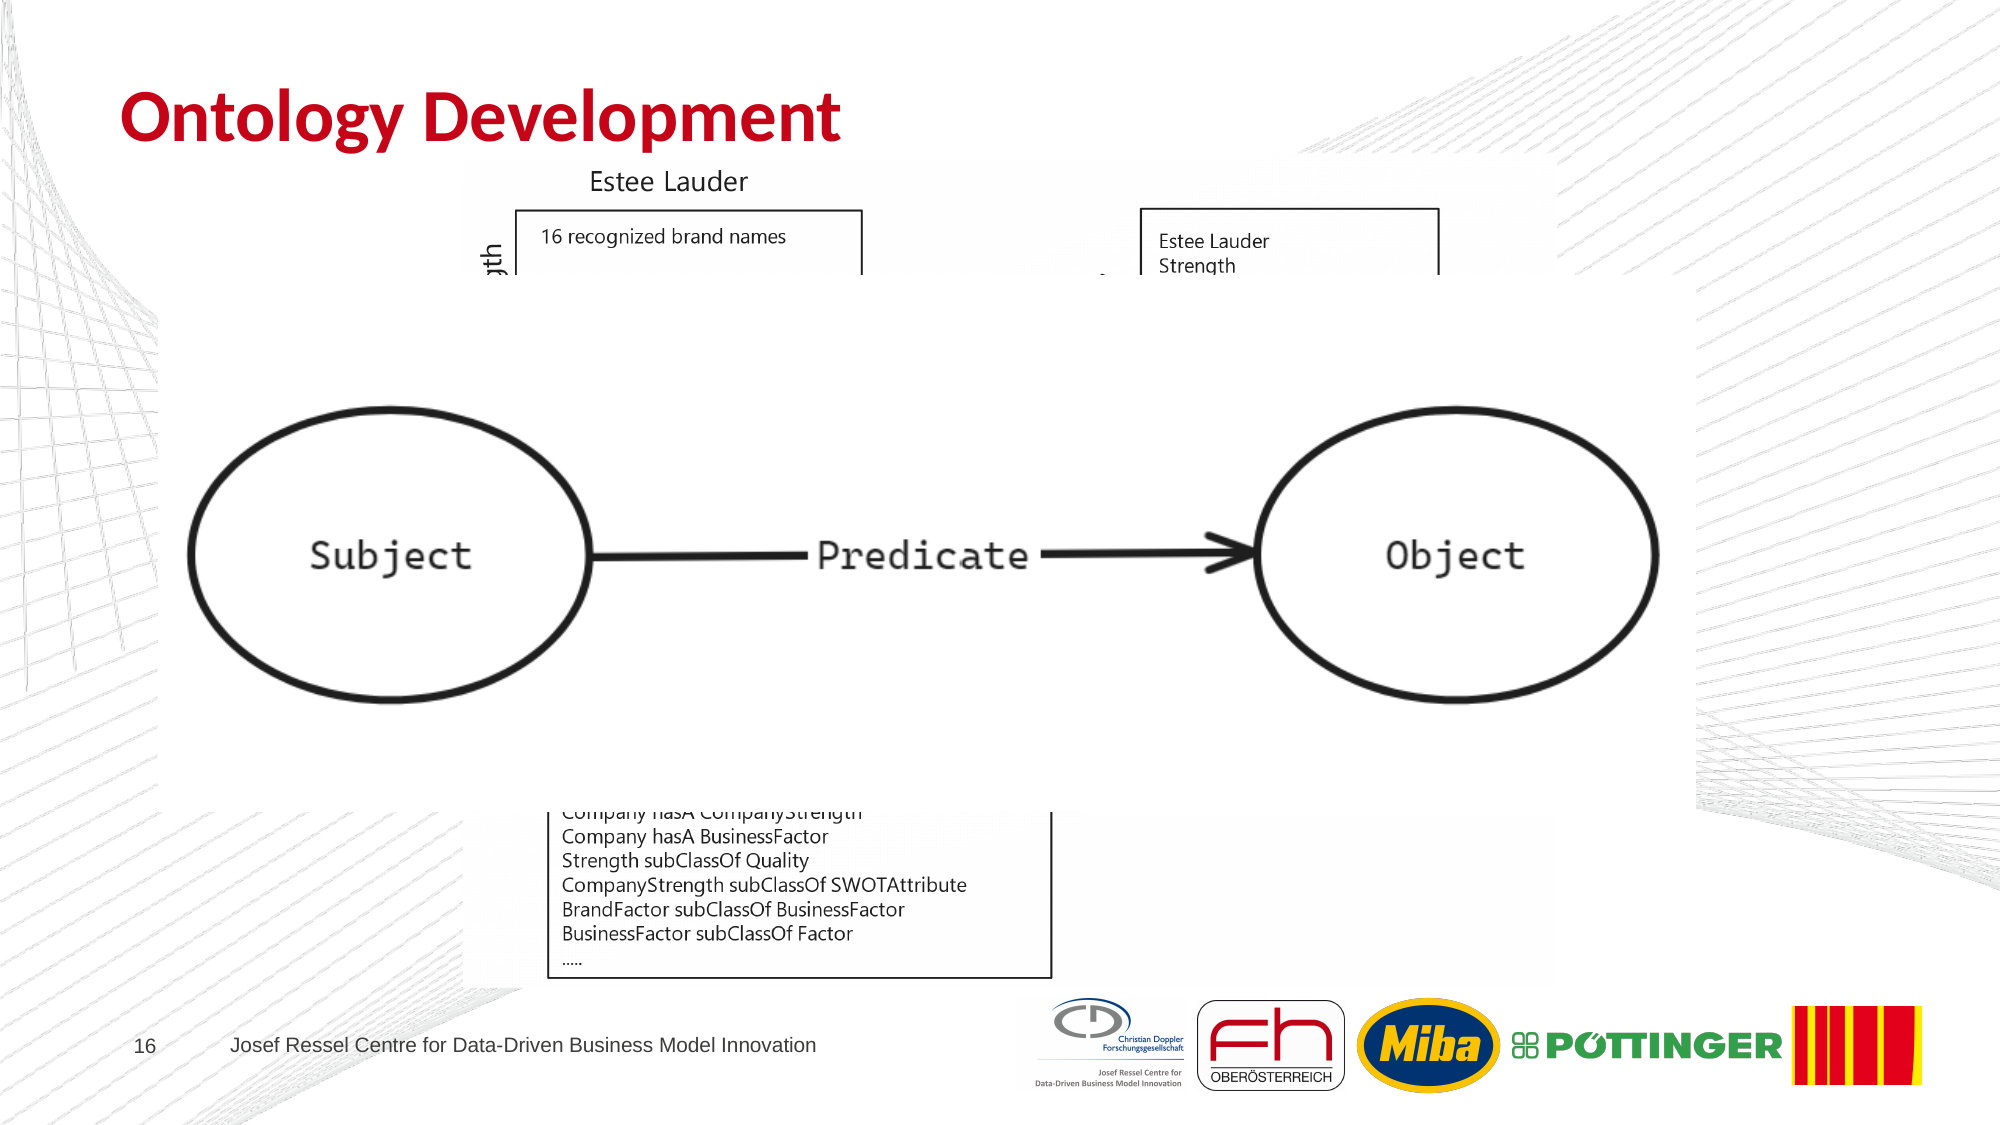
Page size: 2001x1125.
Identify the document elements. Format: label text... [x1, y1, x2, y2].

title Ontology Development [119, 66, 1920, 254]
picture [1512, 1032, 1782, 1059]
slide_number 16 [118, 1015, 304, 1076]
picture [157, 152, 1697, 988]
picture [1197, 1000, 1345, 1091]
picture [1016, 998, 1187, 1094]
picture [1354, 995, 1503, 1096]
picture [1791, 1006, 1923, 1085]
